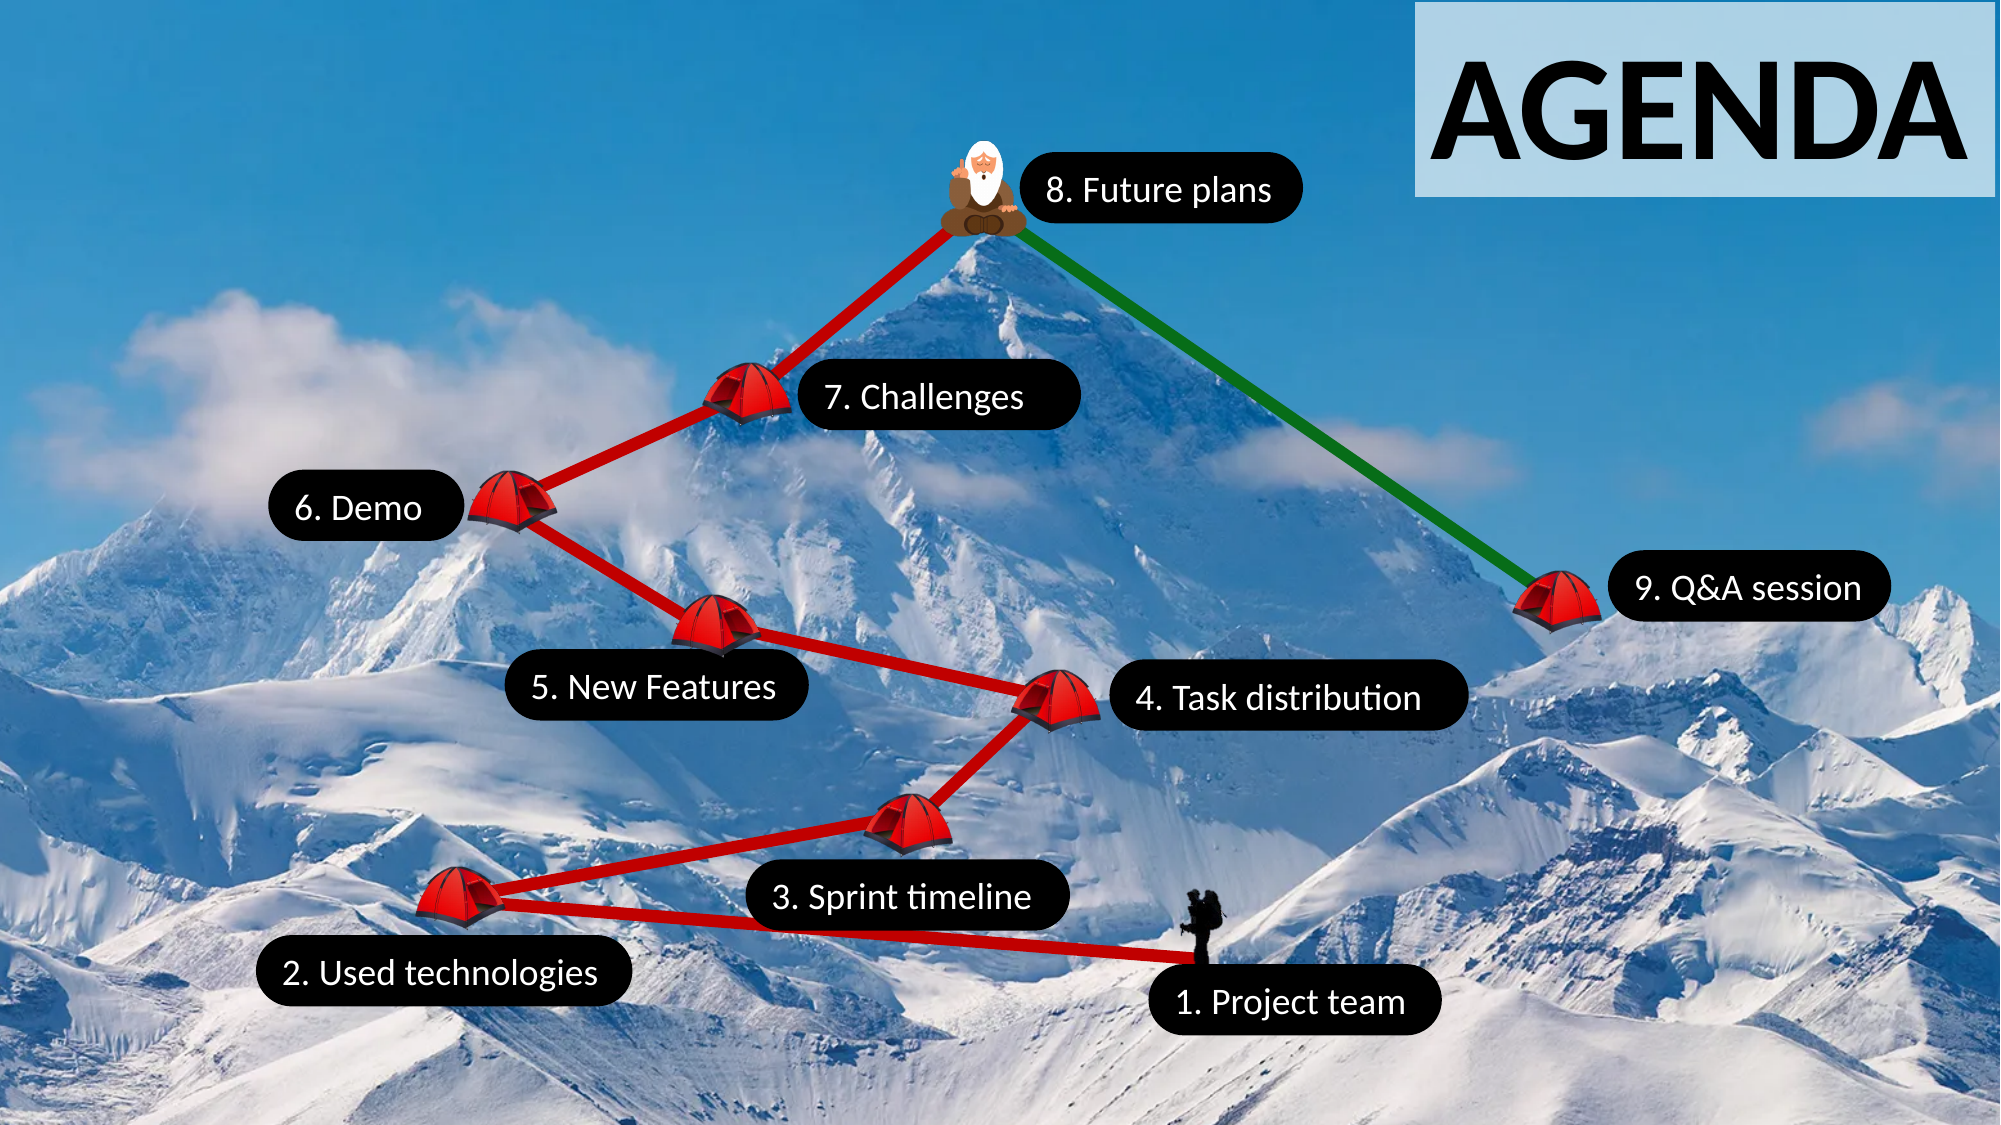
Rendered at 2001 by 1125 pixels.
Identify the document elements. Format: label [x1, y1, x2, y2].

text_box [523, 395, 741, 495]
text_box [988, 209, 1557, 601]
text_box [471, 901, 1158, 960]
text_box [460, 820, 883, 898]
text_box [505, 507, 695, 623]
text_box [916, 703, 1041, 820]
picture [0, 0, 2000, 1125]
text_box [759, 197, 988, 389]
text_box [716, 624, 1035, 694]
